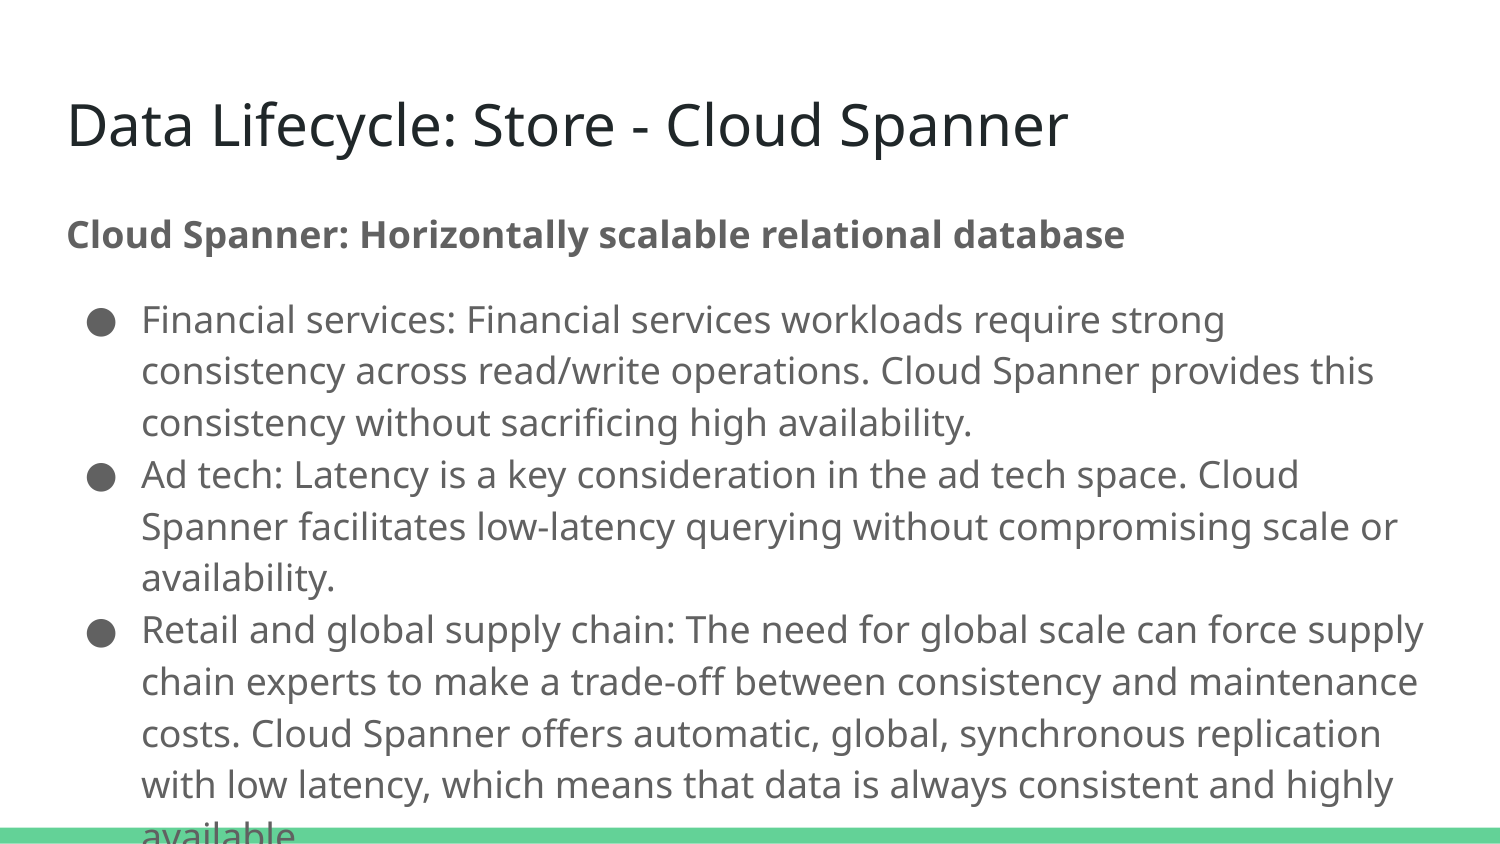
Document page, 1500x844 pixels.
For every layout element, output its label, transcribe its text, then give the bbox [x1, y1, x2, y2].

list Cloud Spanner: Horizontally scalable relational database Financial services: Financial services workloads require strong consistency across read/write operations. Cloud Spanner provides this consistency without sacrificing high availability. Ad tech: Latency is a key consideration in the ad tech space. Cloud Spanner facilitates low-latency querying without compromising scale or availability. Retail and global supply chain: The need for global scale can force supply chain experts to make a trade-off between consistency and maintenance costs. Cloud Spanner offers automatic, global, synchronous replication with low latency, which means that data is always consistent and highly available. [51, 189, 1449, 750]
title Data Lifecycle: Store - Cloud Spanner [51, 72, 1449, 167]
